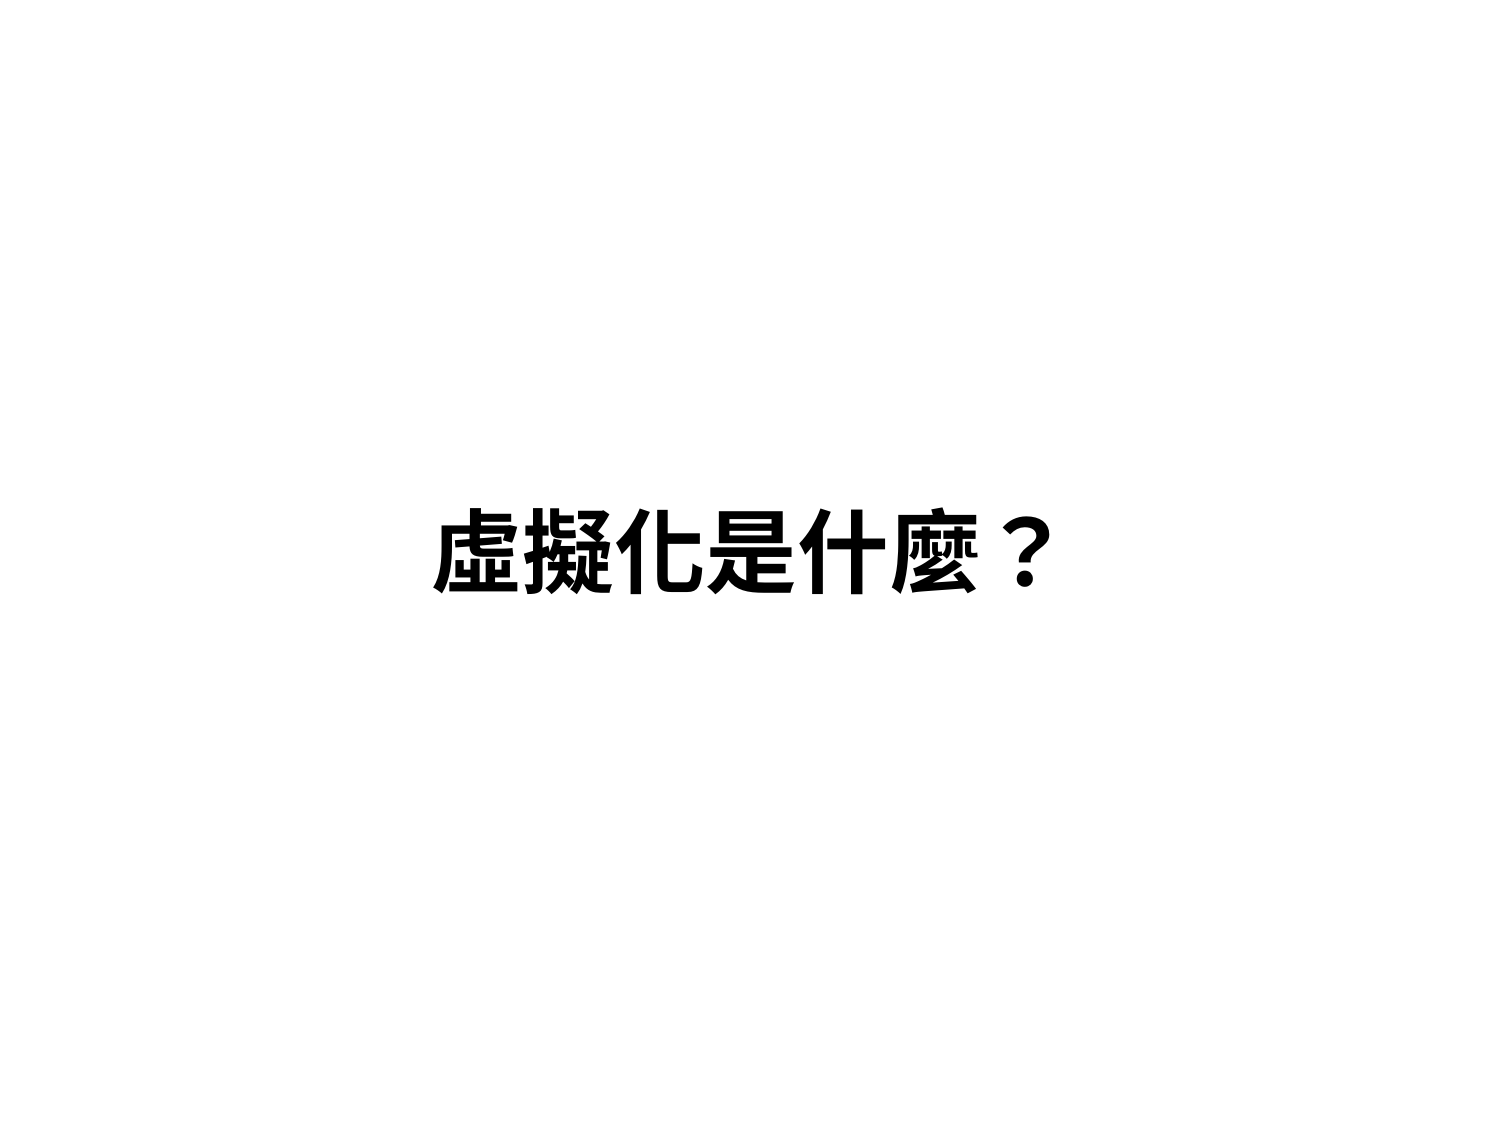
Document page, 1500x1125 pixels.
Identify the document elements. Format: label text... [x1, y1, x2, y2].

title 虛擬化是什麼？ [76, 456, 1427, 644]
